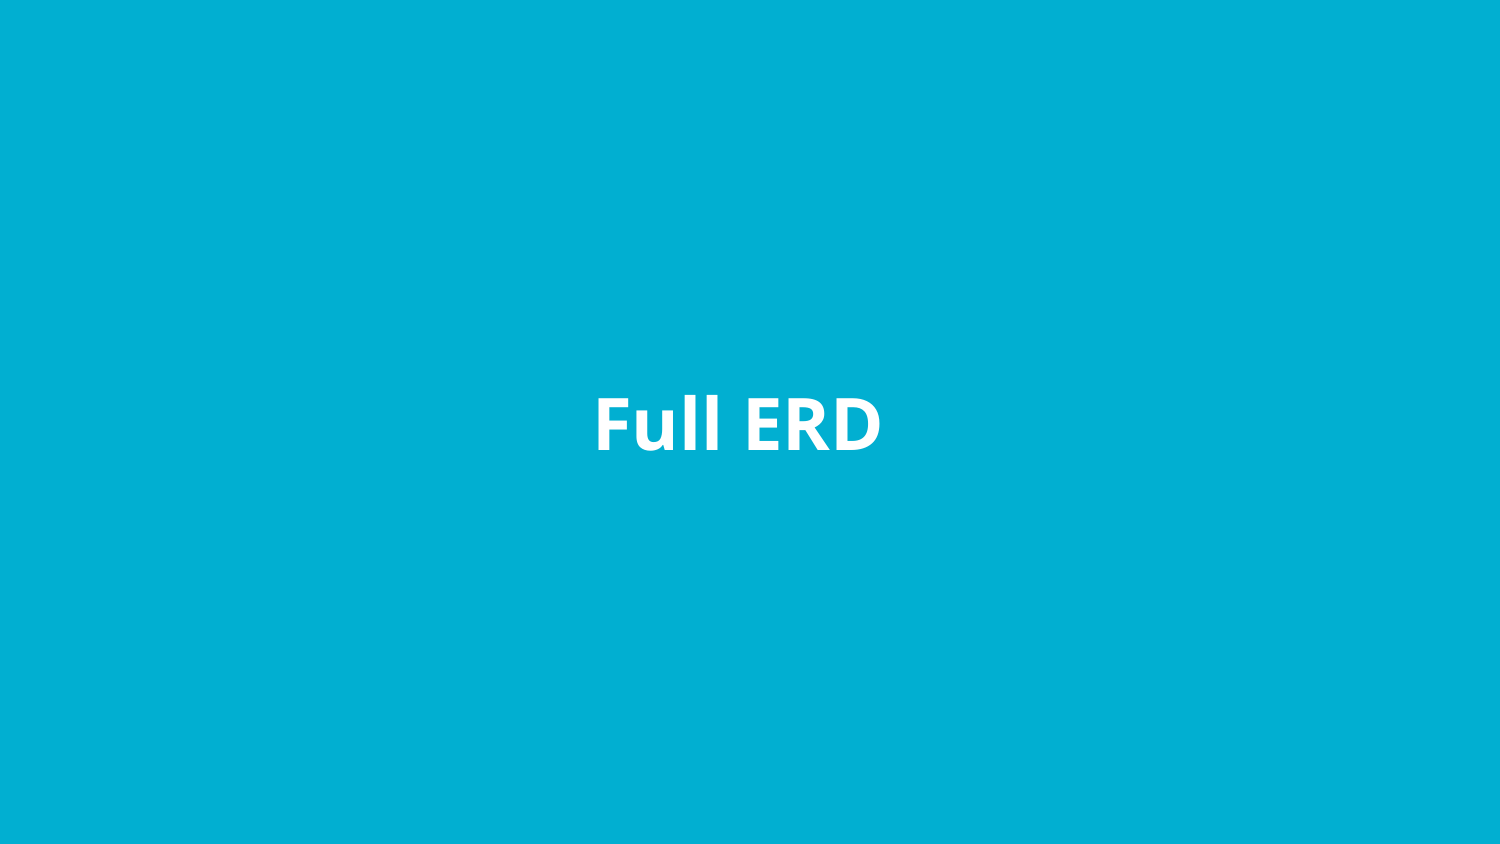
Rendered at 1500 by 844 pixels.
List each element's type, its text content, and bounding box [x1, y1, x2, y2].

title Full ERD [39, 368, 1438, 475]
